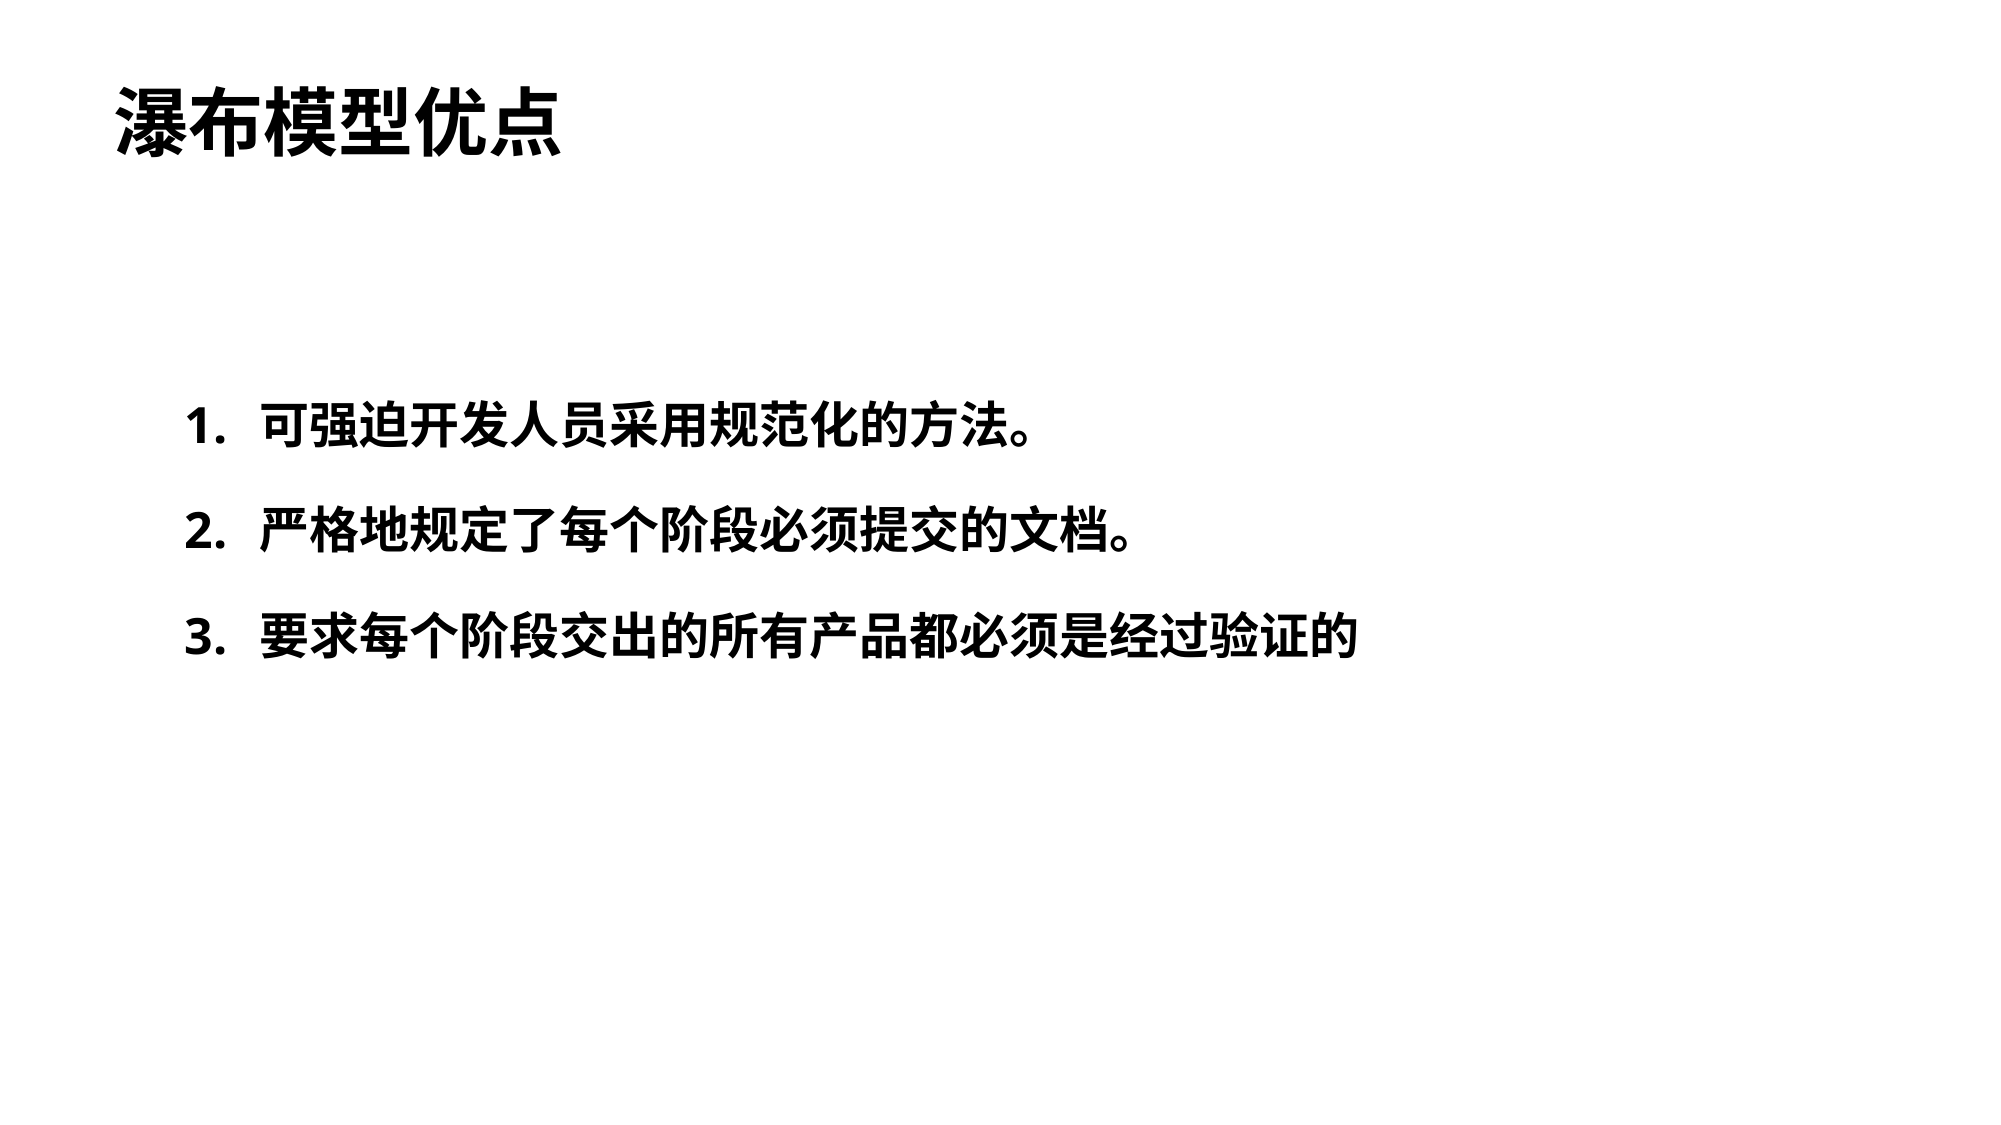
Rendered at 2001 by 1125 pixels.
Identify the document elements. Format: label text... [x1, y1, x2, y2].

text_box [98, 242, 1982, 861]
text_box 瀑布模型优点 [98, 22, 1428, 175]
text_box 可强迫开发人员采用规范化的方法。 严格地规定了每个阶段必须提交的文档。 要求每个阶段交出的所有产品都必须是经过验证的 [169, 355, 2000, 975]
